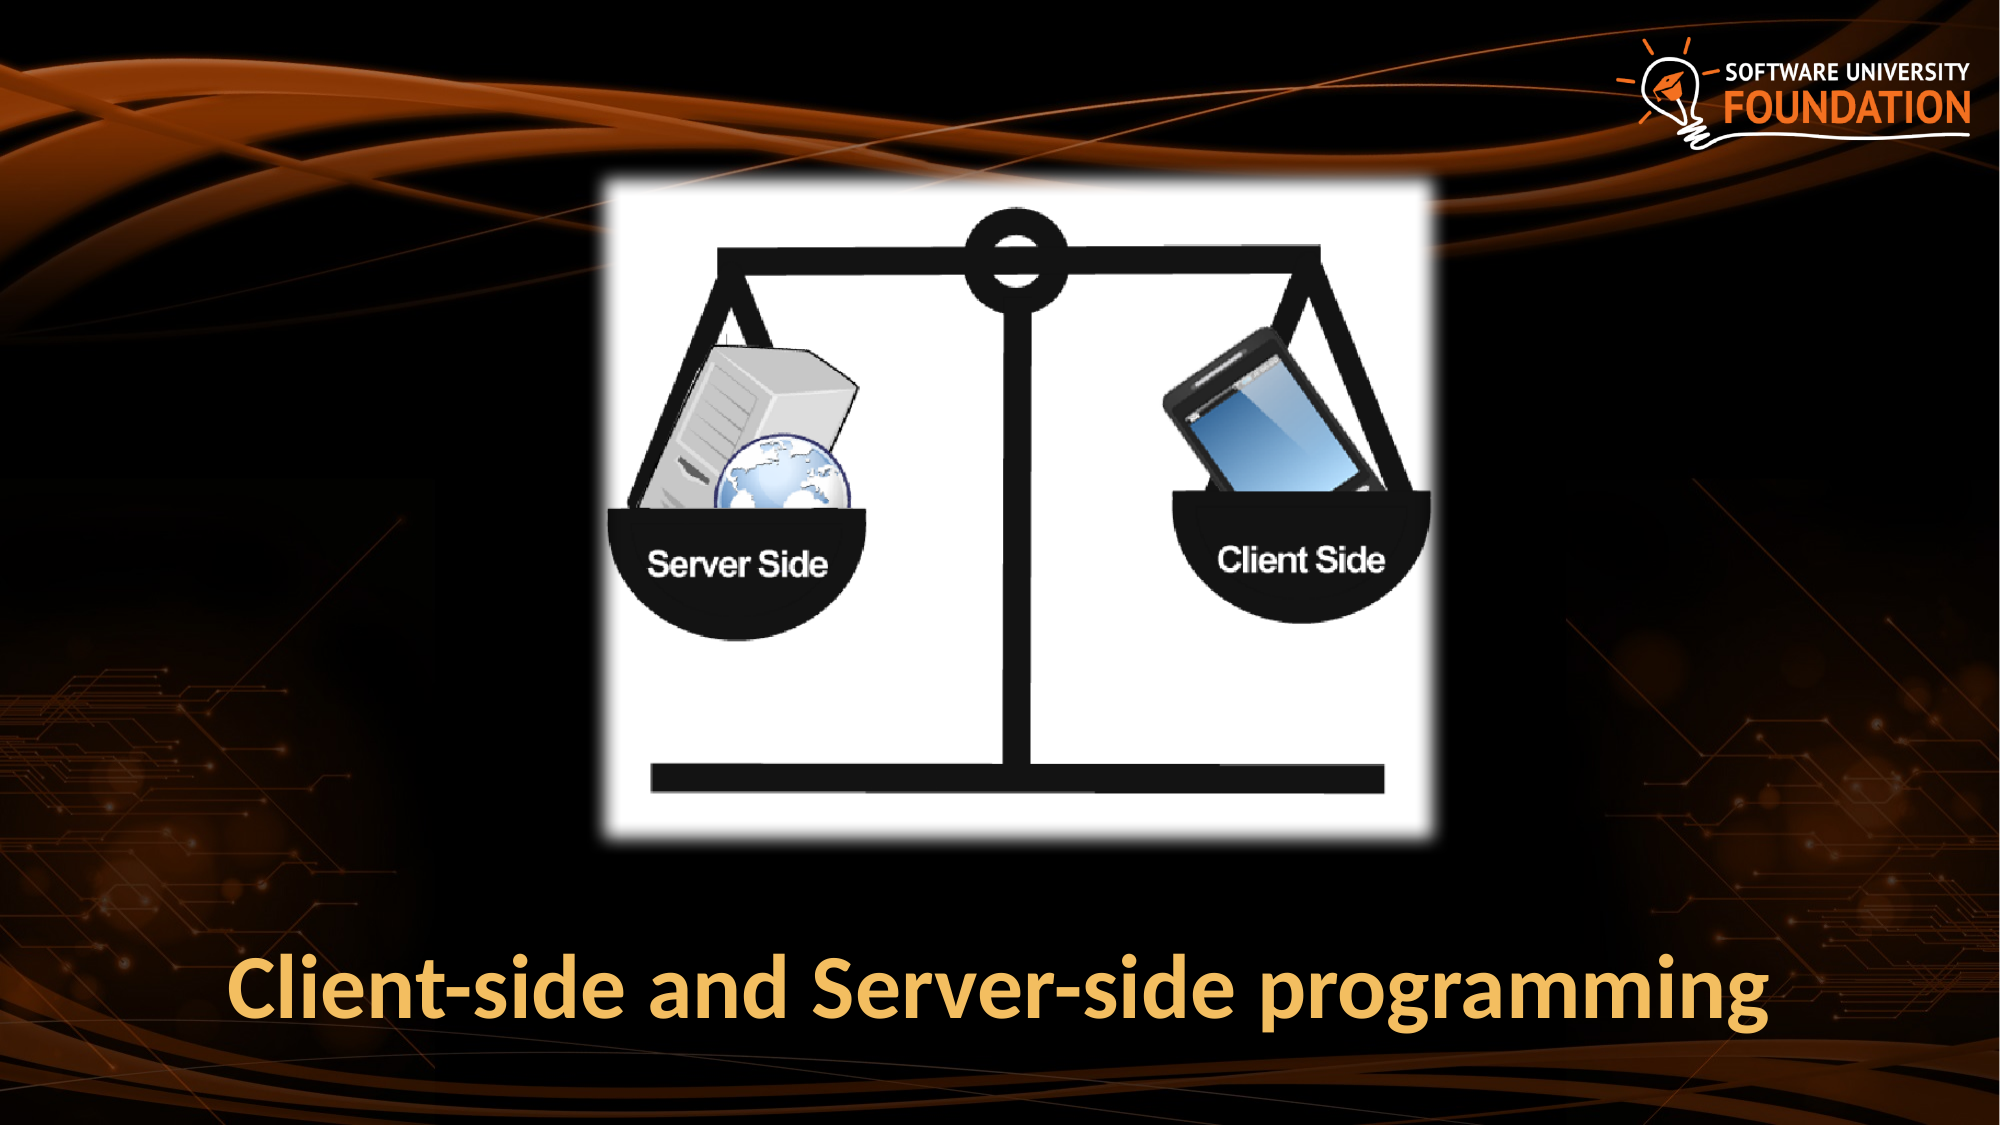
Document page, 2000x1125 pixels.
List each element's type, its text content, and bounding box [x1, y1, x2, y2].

picture [0, 0, 2000, 1125]
title Client-side and Server-side programming [149, 932, 1850, 1045]
